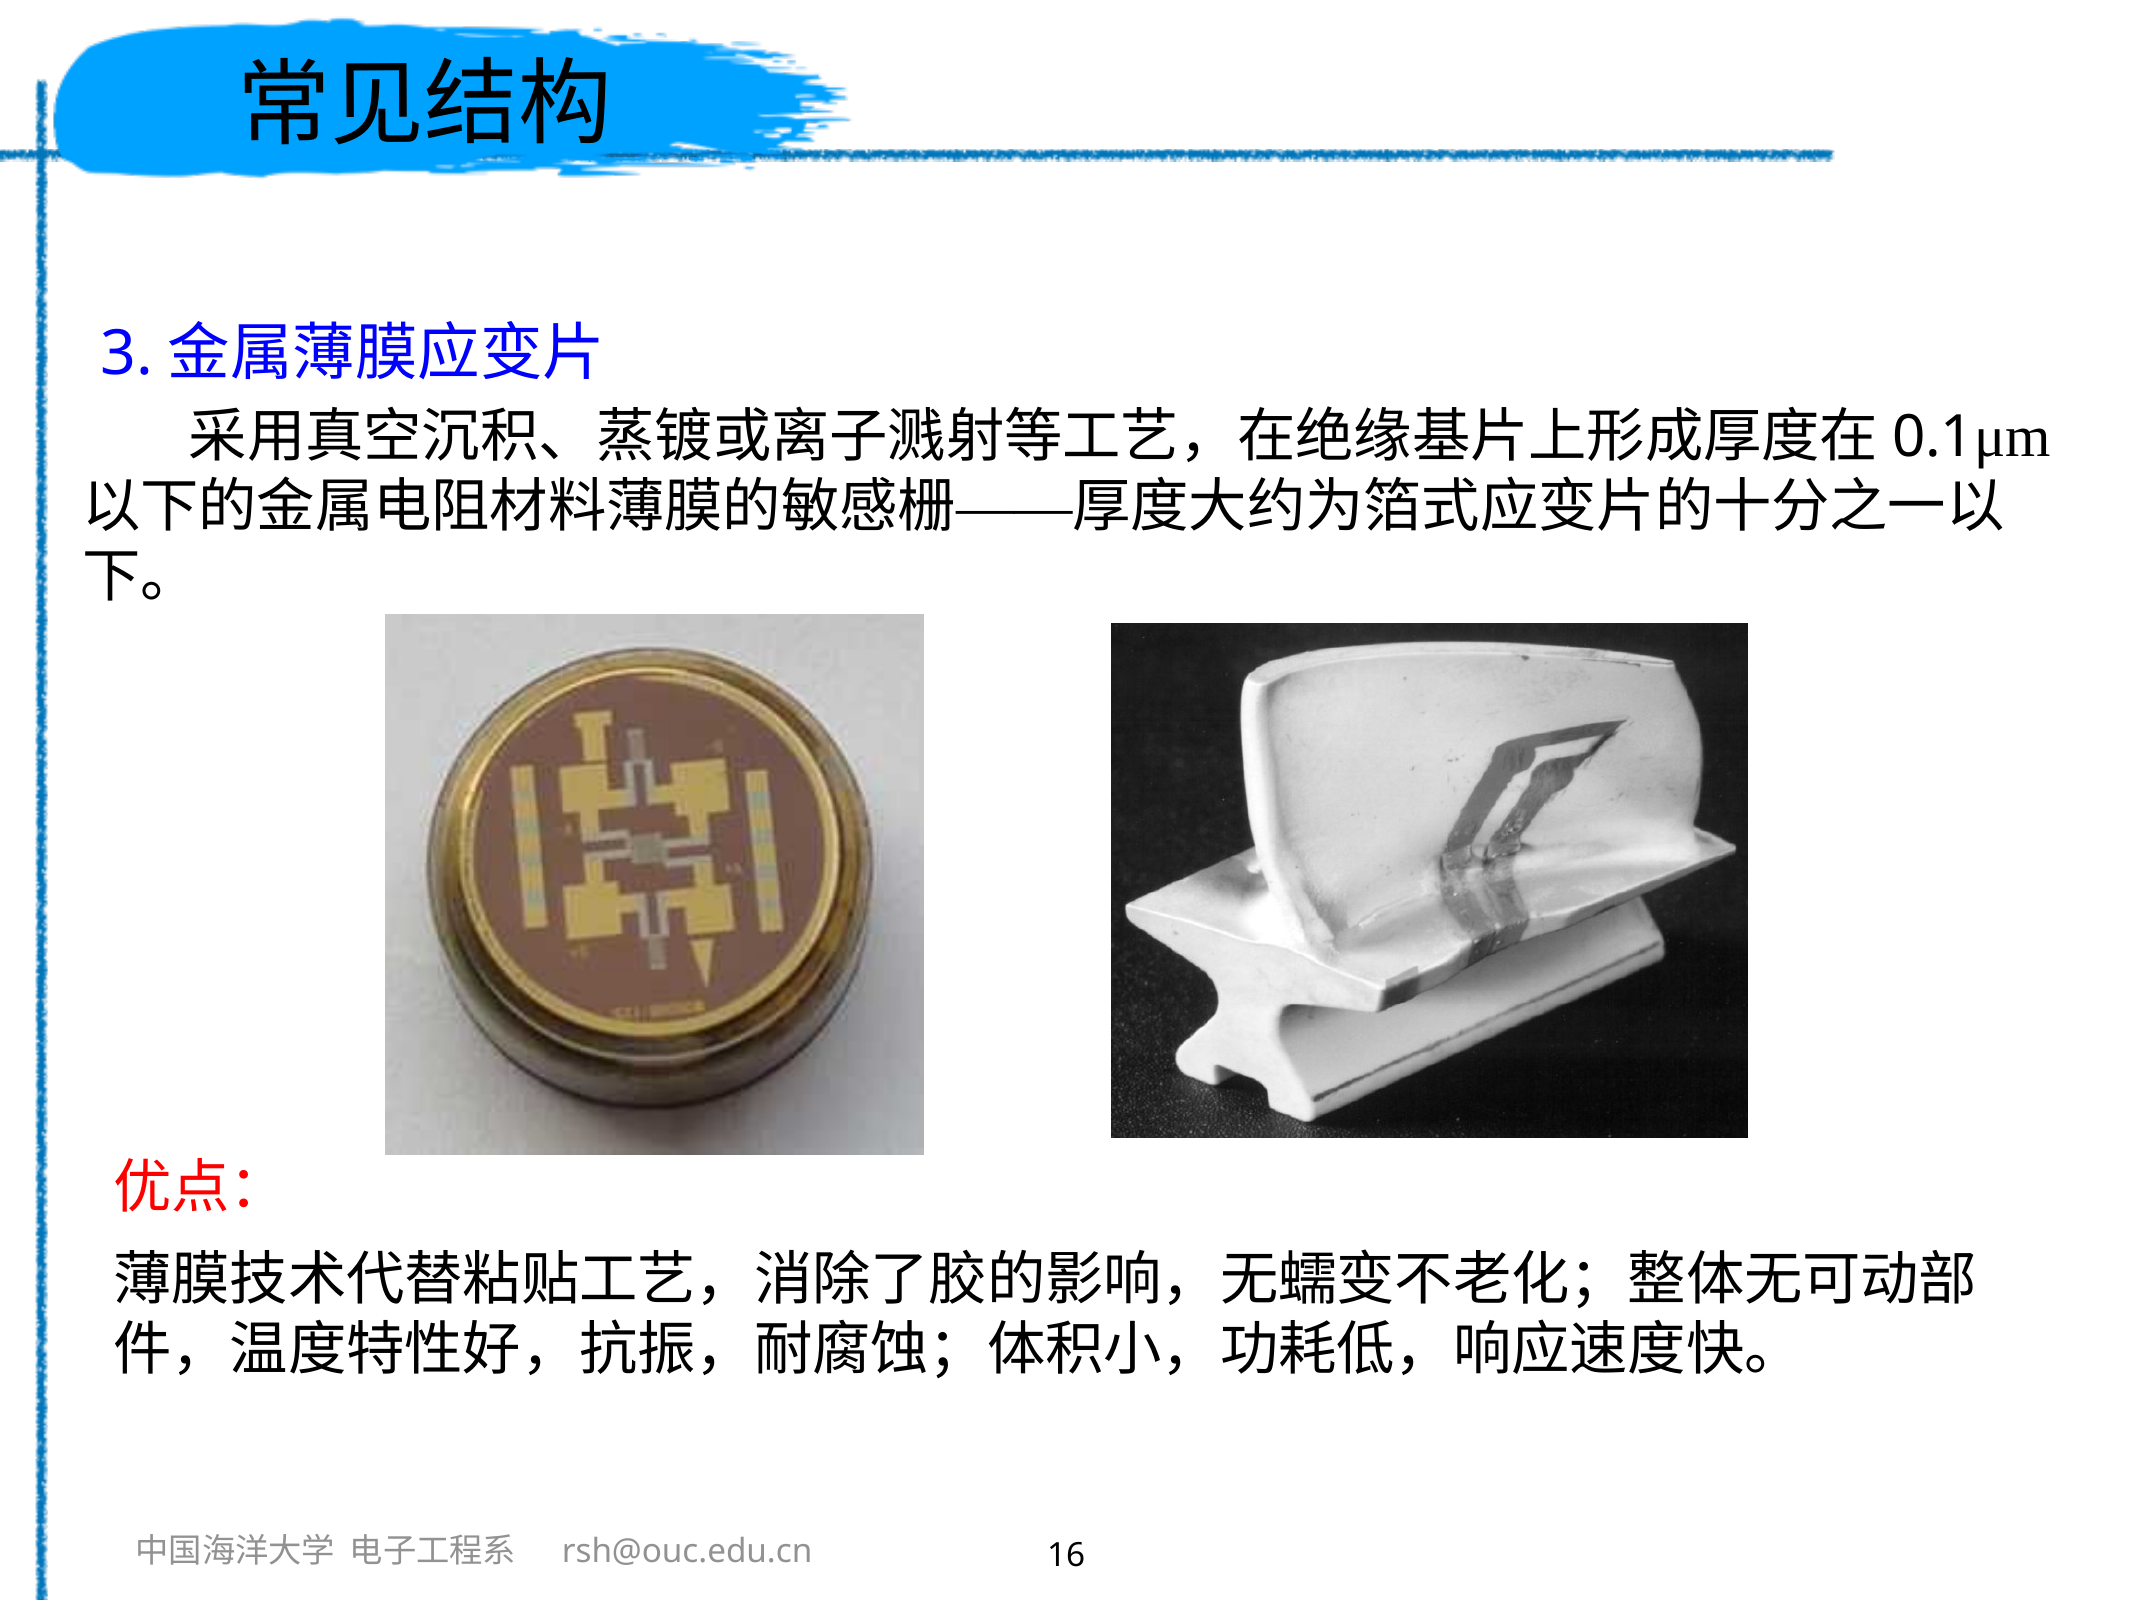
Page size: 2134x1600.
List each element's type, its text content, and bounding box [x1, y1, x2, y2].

picture [1111, 623, 1749, 1138]
text_box 优点： [104, 1140, 329, 1227]
picture [385, 614, 924, 1155]
text_box 薄膜技术代替粘贴工艺，消除了胶的影响，无蠕变不老化；整体无可动部件，温度特性好，抗振，耐腐蚀；体积小，功耗低，响应速度快。 [104, 1233, 2028, 1390]
text_box 3.金属薄膜应变片 [92, 312, 614, 389]
picture [790, 15, 1841, 182]
picture [0, 15, 59, 1600]
title 常见结构 [58, 5, 791, 193]
slide_number 16 [1037, 1524, 1095, 1579]
text_box 采用真空沉积、蒸镀或离子溅射等工艺，在绝缘基片上形成厚度在0.1μm以下的金属电阻材料薄膜的敏感栅——厚度大约为箔式应变片的十分之一以下。 [73, 389, 2122, 617]
